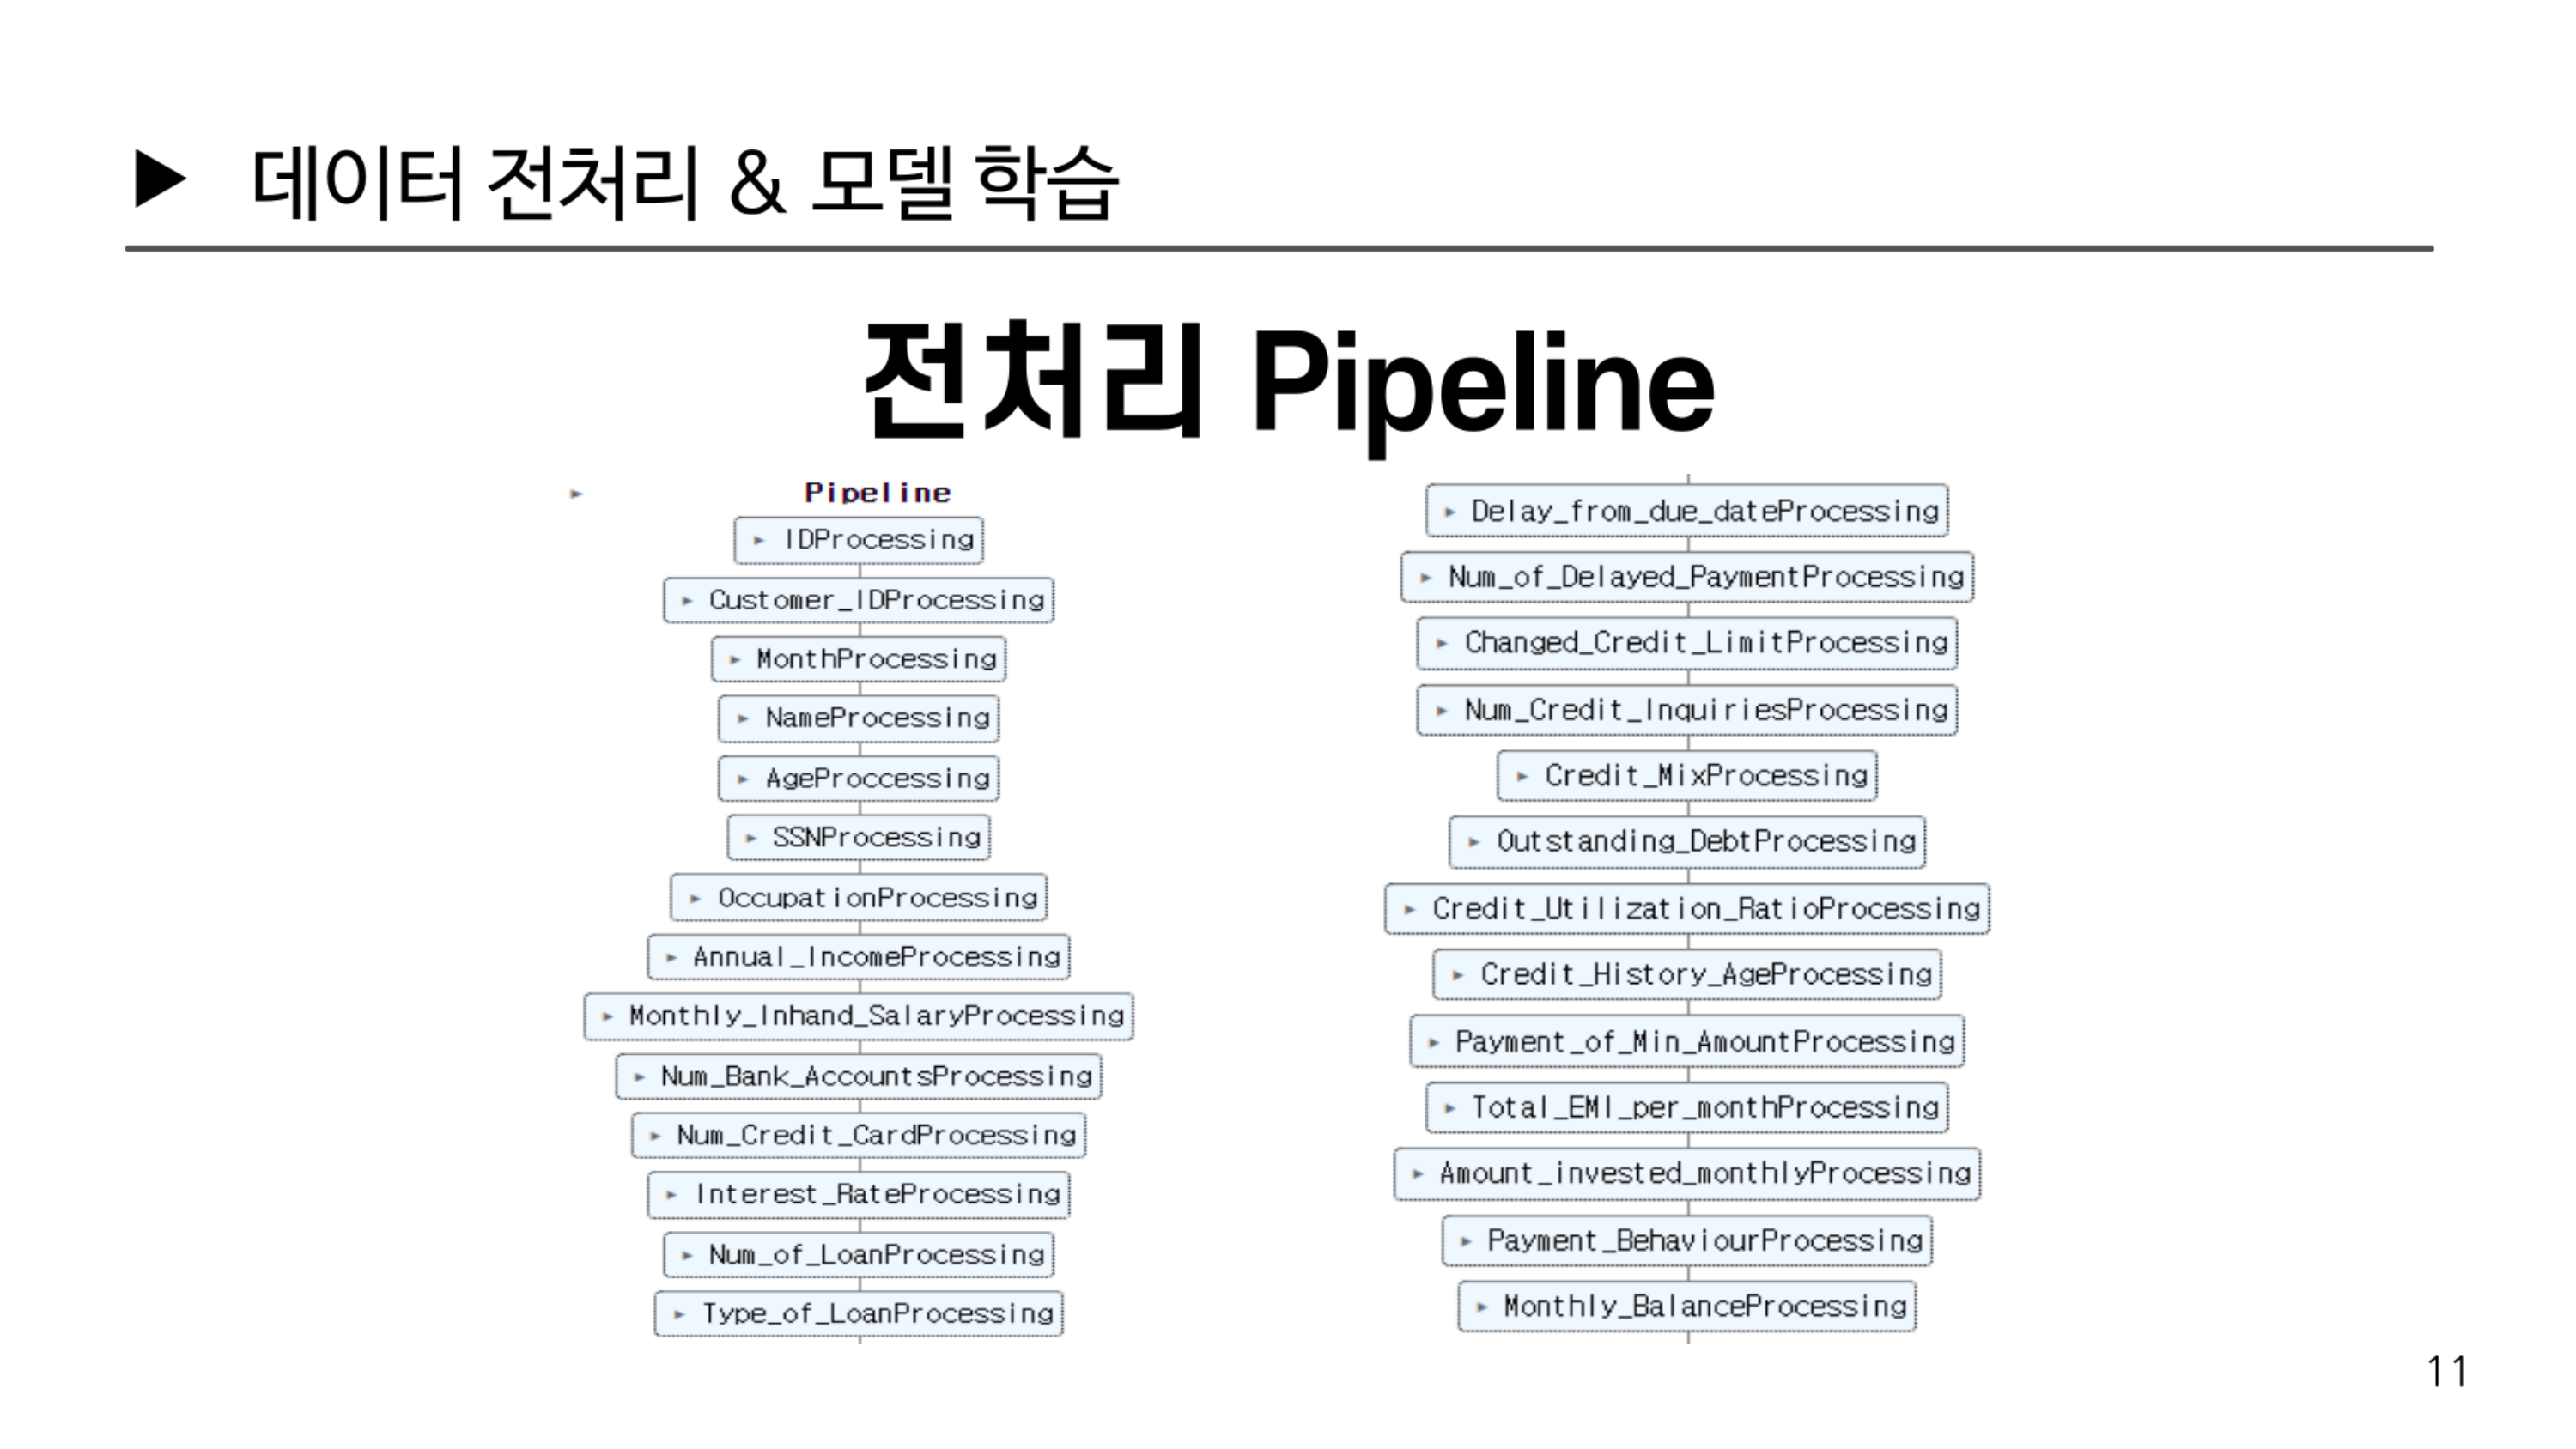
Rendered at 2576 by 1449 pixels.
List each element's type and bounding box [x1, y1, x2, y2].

picture [2293, 1319, 2574, 1437]
text_box [556, 591, 1155, 1344]
picture [0, 97, 2374, 582]
text_box [1380, 591, 1993, 1344]
text_box [1202, 244, 2434, 252]
